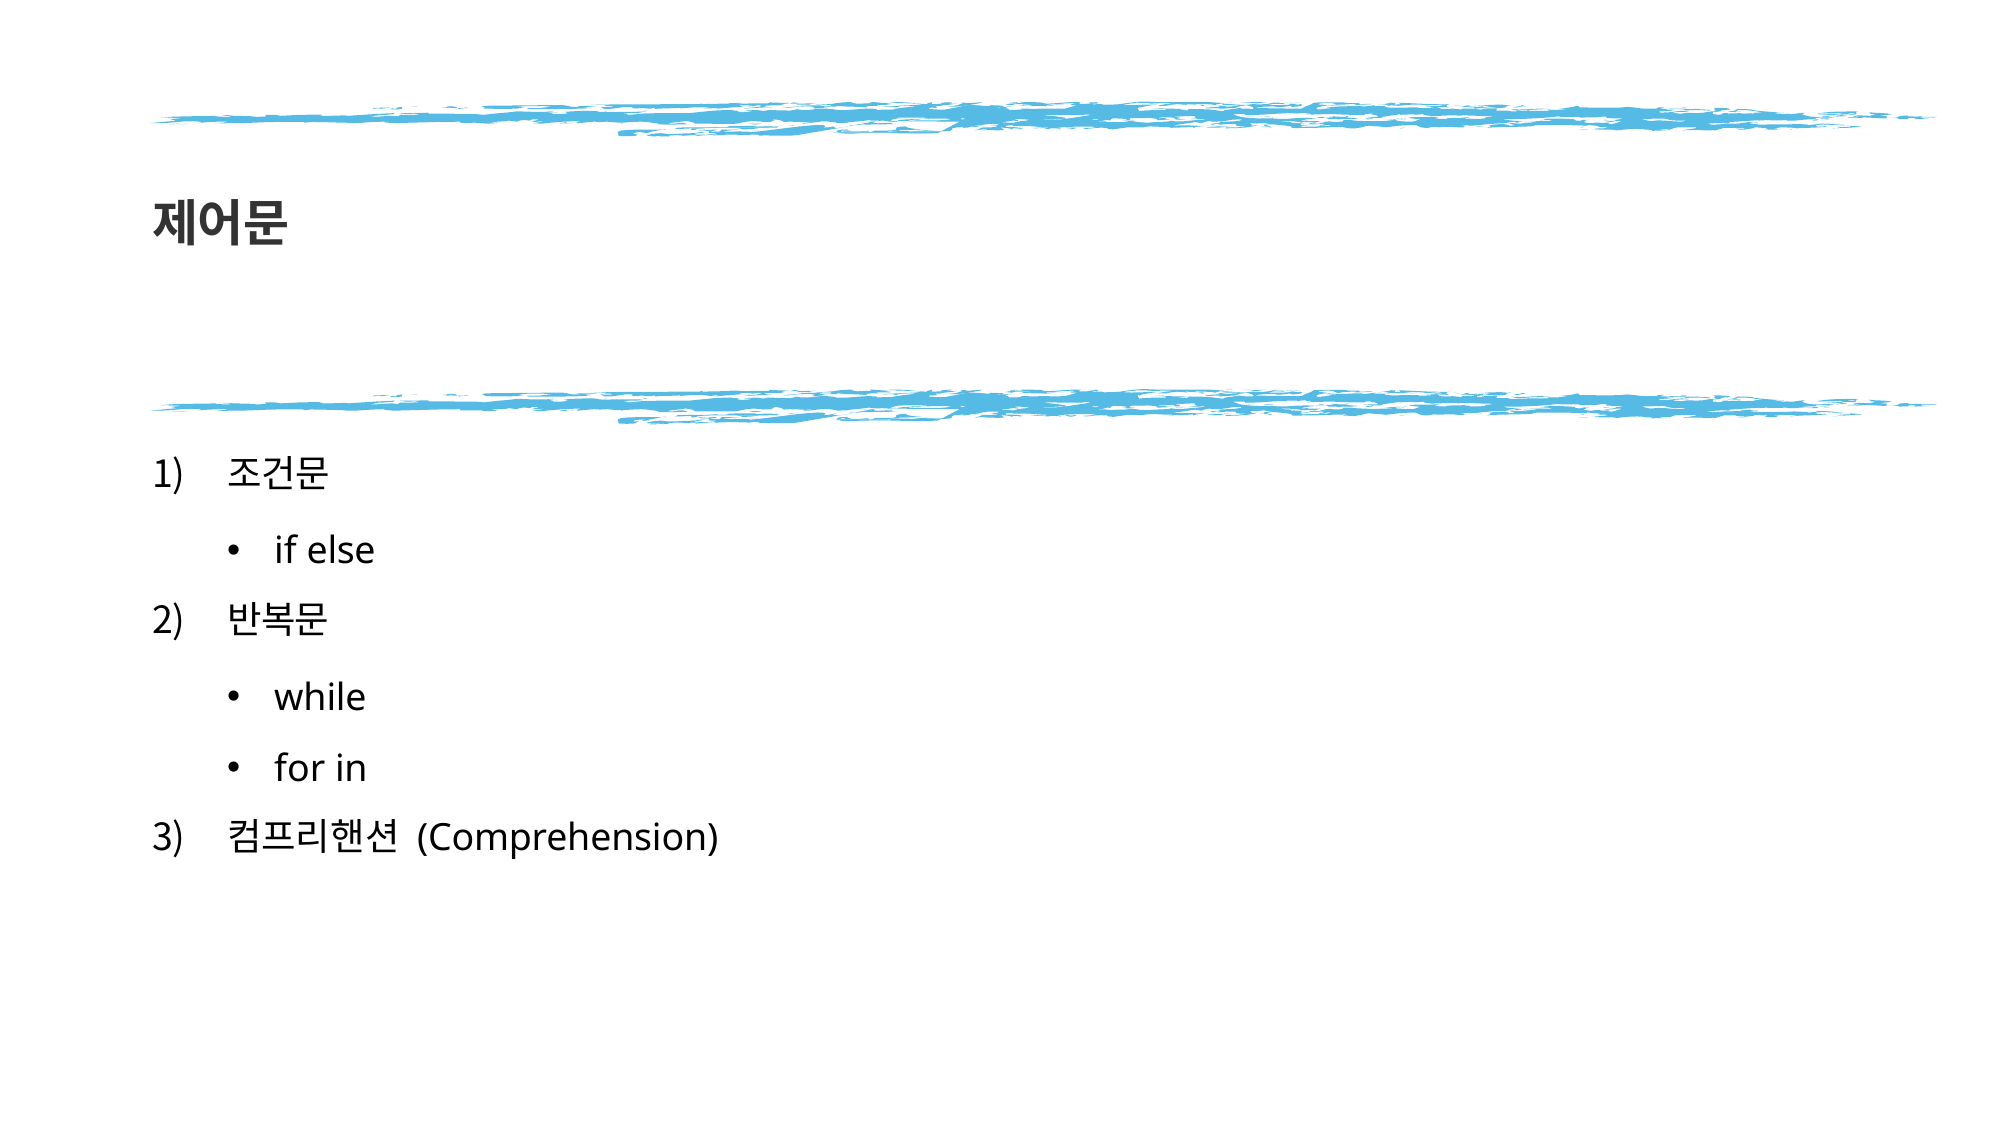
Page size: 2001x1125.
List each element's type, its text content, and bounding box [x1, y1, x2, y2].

text_box [1316, 116, 1359, 120]
text_box [1816, 111, 1859, 117]
text_box [149, 389, 1863, 419]
title 제어문 [150, 189, 442, 380]
text_box [1816, 398, 1859, 405]
text_box [1848, 112, 1938, 120]
text_box [646, 412, 842, 425]
text_box [948, 389, 983, 395]
text_box [674, 125, 779, 130]
text_box [149, 101, 1863, 132]
text_box [833, 413, 941, 422]
text_box [833, 126, 941, 134]
text_box [1848, 399, 1938, 407]
text_box [1315, 403, 1359, 407]
text_box [854, 122, 898, 126]
text_box [646, 124, 842, 137]
text_box [674, 413, 779, 418]
text_box 조건문 if else 반복문 while for in 컴프리핸션 (Comprehension) [150, 447, 885, 859]
text_box [617, 128, 666, 137]
text_box [948, 102, 983, 107]
text_box [617, 416, 666, 424]
